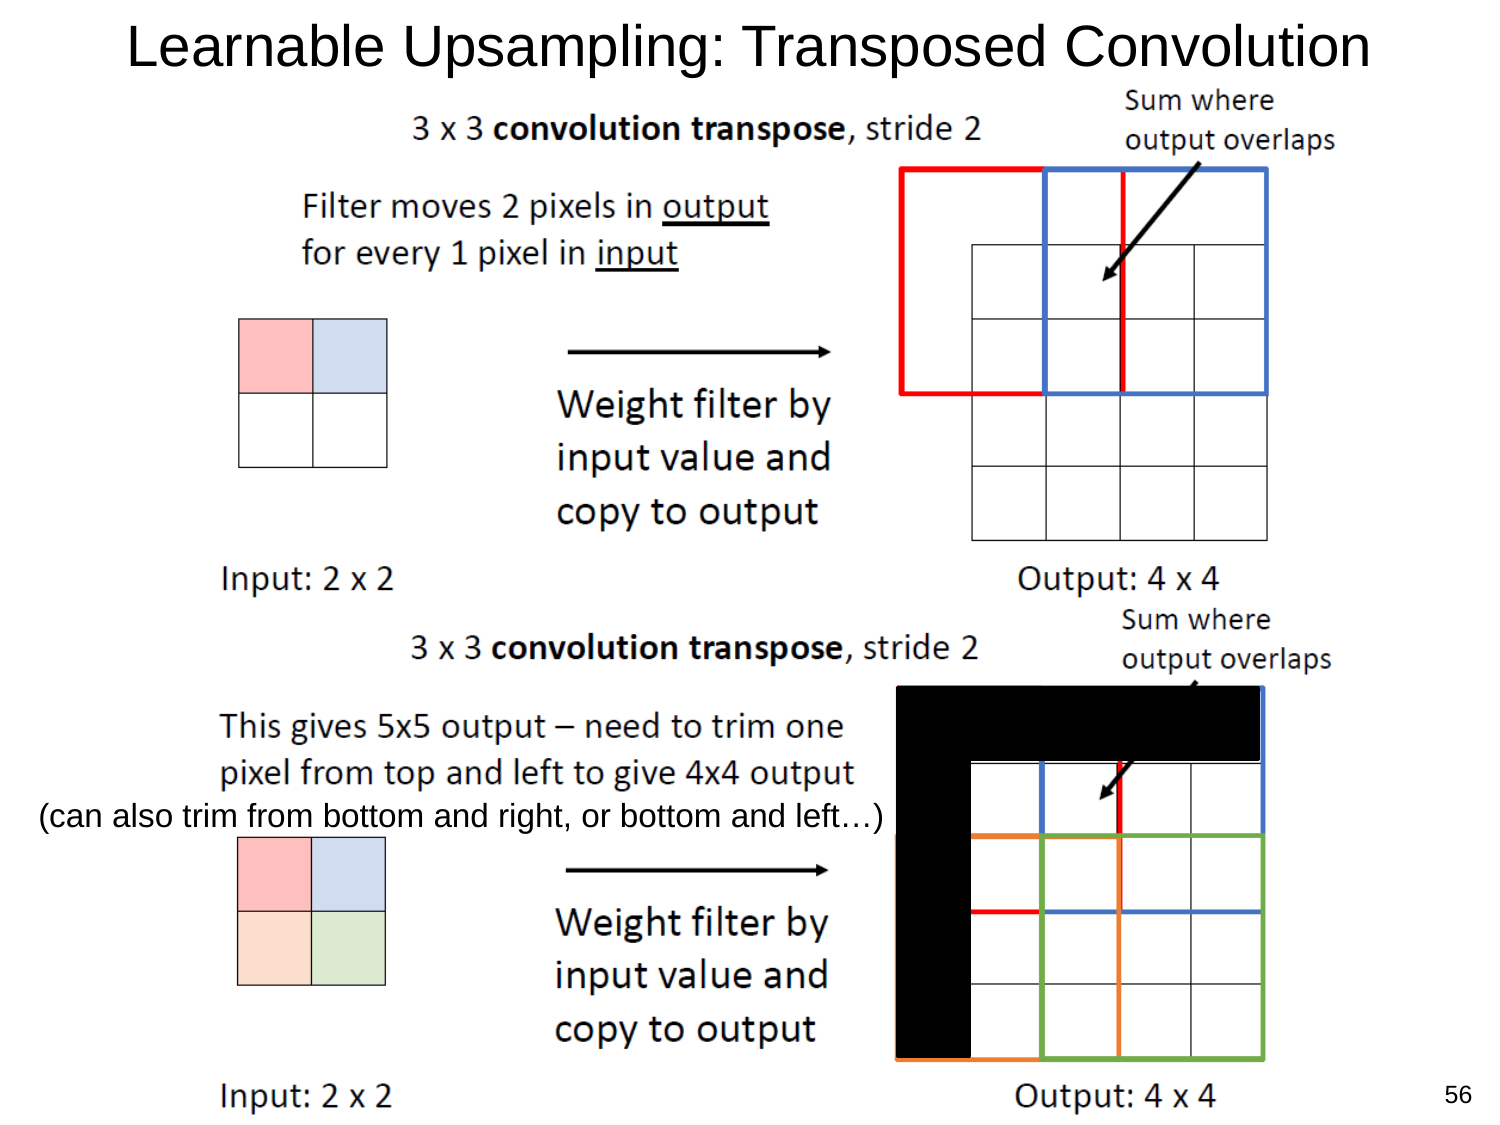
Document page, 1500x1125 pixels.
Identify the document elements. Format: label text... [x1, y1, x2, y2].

title Learnable Upsampling: Transposed Convolution [74, 0, 1426, 115]
picture [218, 85, 1337, 601]
text_box (can also trim from bottom and right, or bottom and left…) [23, 786, 213, 842]
picture [218, 602, 1337, 1118]
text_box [897, 688, 1259, 1057]
slide_number 56 [1342, 1070, 1488, 1112]
